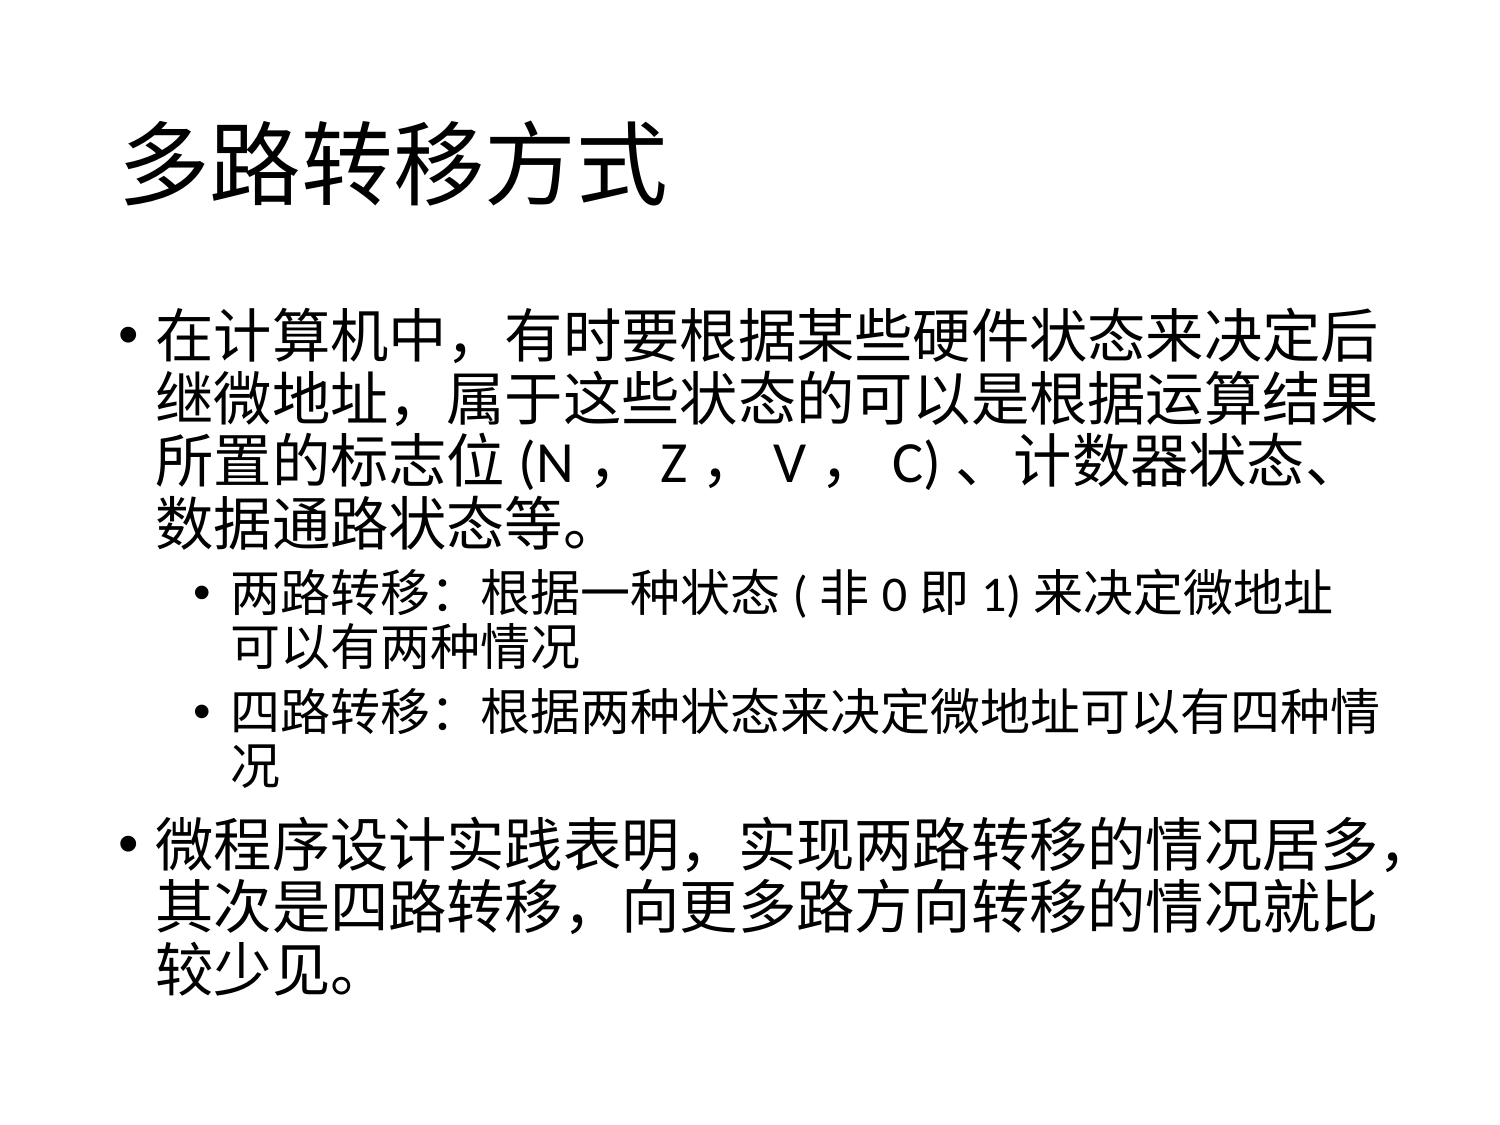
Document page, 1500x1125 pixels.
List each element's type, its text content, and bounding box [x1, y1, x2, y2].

list 在计算机中，有时要根据某些硬件状态来决定后继微地址，属于这些状态的可以是根据运算结果所置的标志位(N，Z，V，C)、计数器状态、数据通路状态等。 两路转移：根据一种状态(非0即1)来决定微地址可以有两种情况 四路转移：根据两种状态来决定微地址可以有四种情况 微程序设计实践表明，实现两路转移的情况居多，其次是四路转移，向更多路方向转移的情况就比较少见。 [103, 299, 1397, 1014]
title 多路转移方式 [103, 59, 1397, 278]
